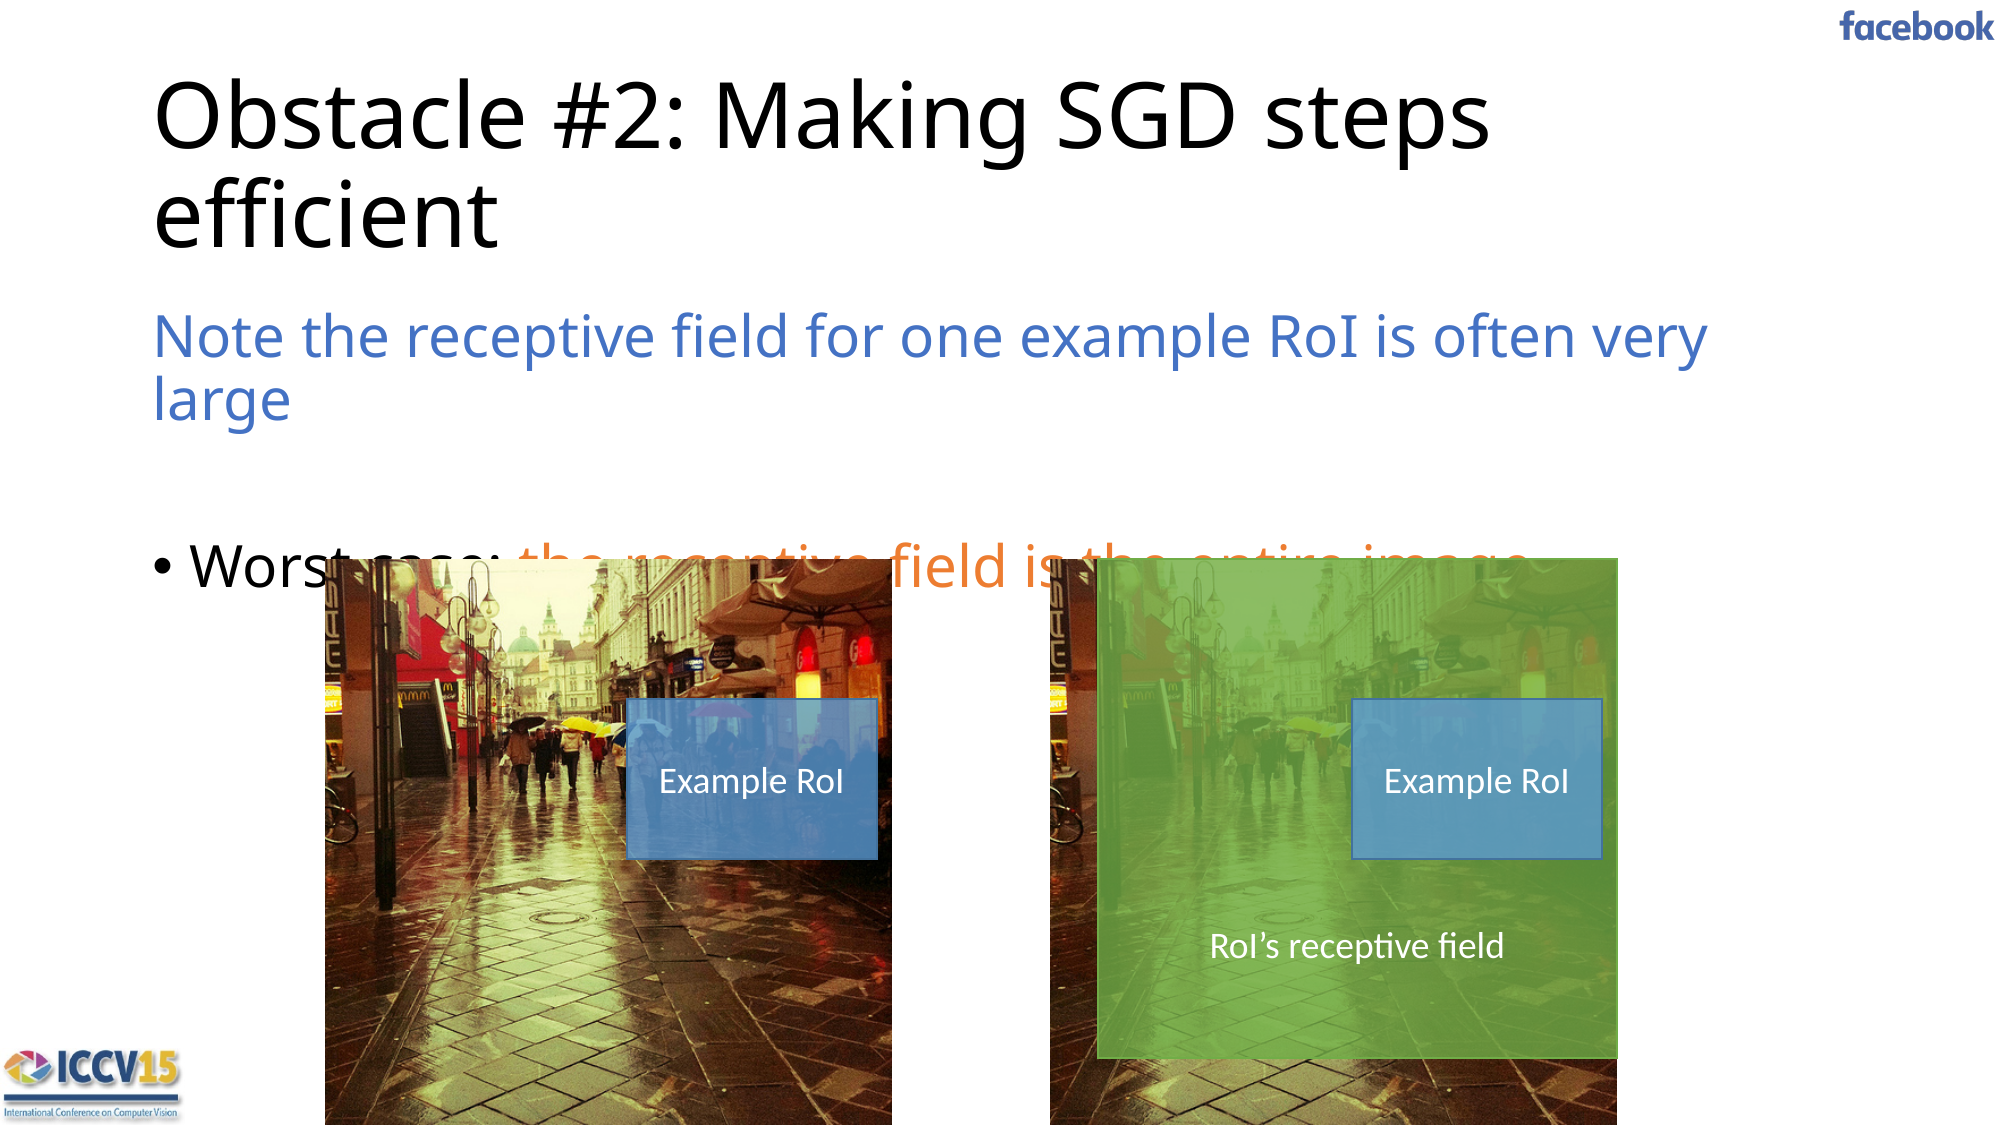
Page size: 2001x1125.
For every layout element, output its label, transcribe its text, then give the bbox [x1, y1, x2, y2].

list Note the receptive field for one example RoI is often very large Worst case: the receptive field is the entire image [137, 299, 1863, 1014]
picture [325, 559, 892, 1125]
title Obstacle #2: Making SGD steps efficient [137, 59, 1863, 278]
picture [1050, 559, 1617, 1125]
picture [0, 1042, 185, 1125]
